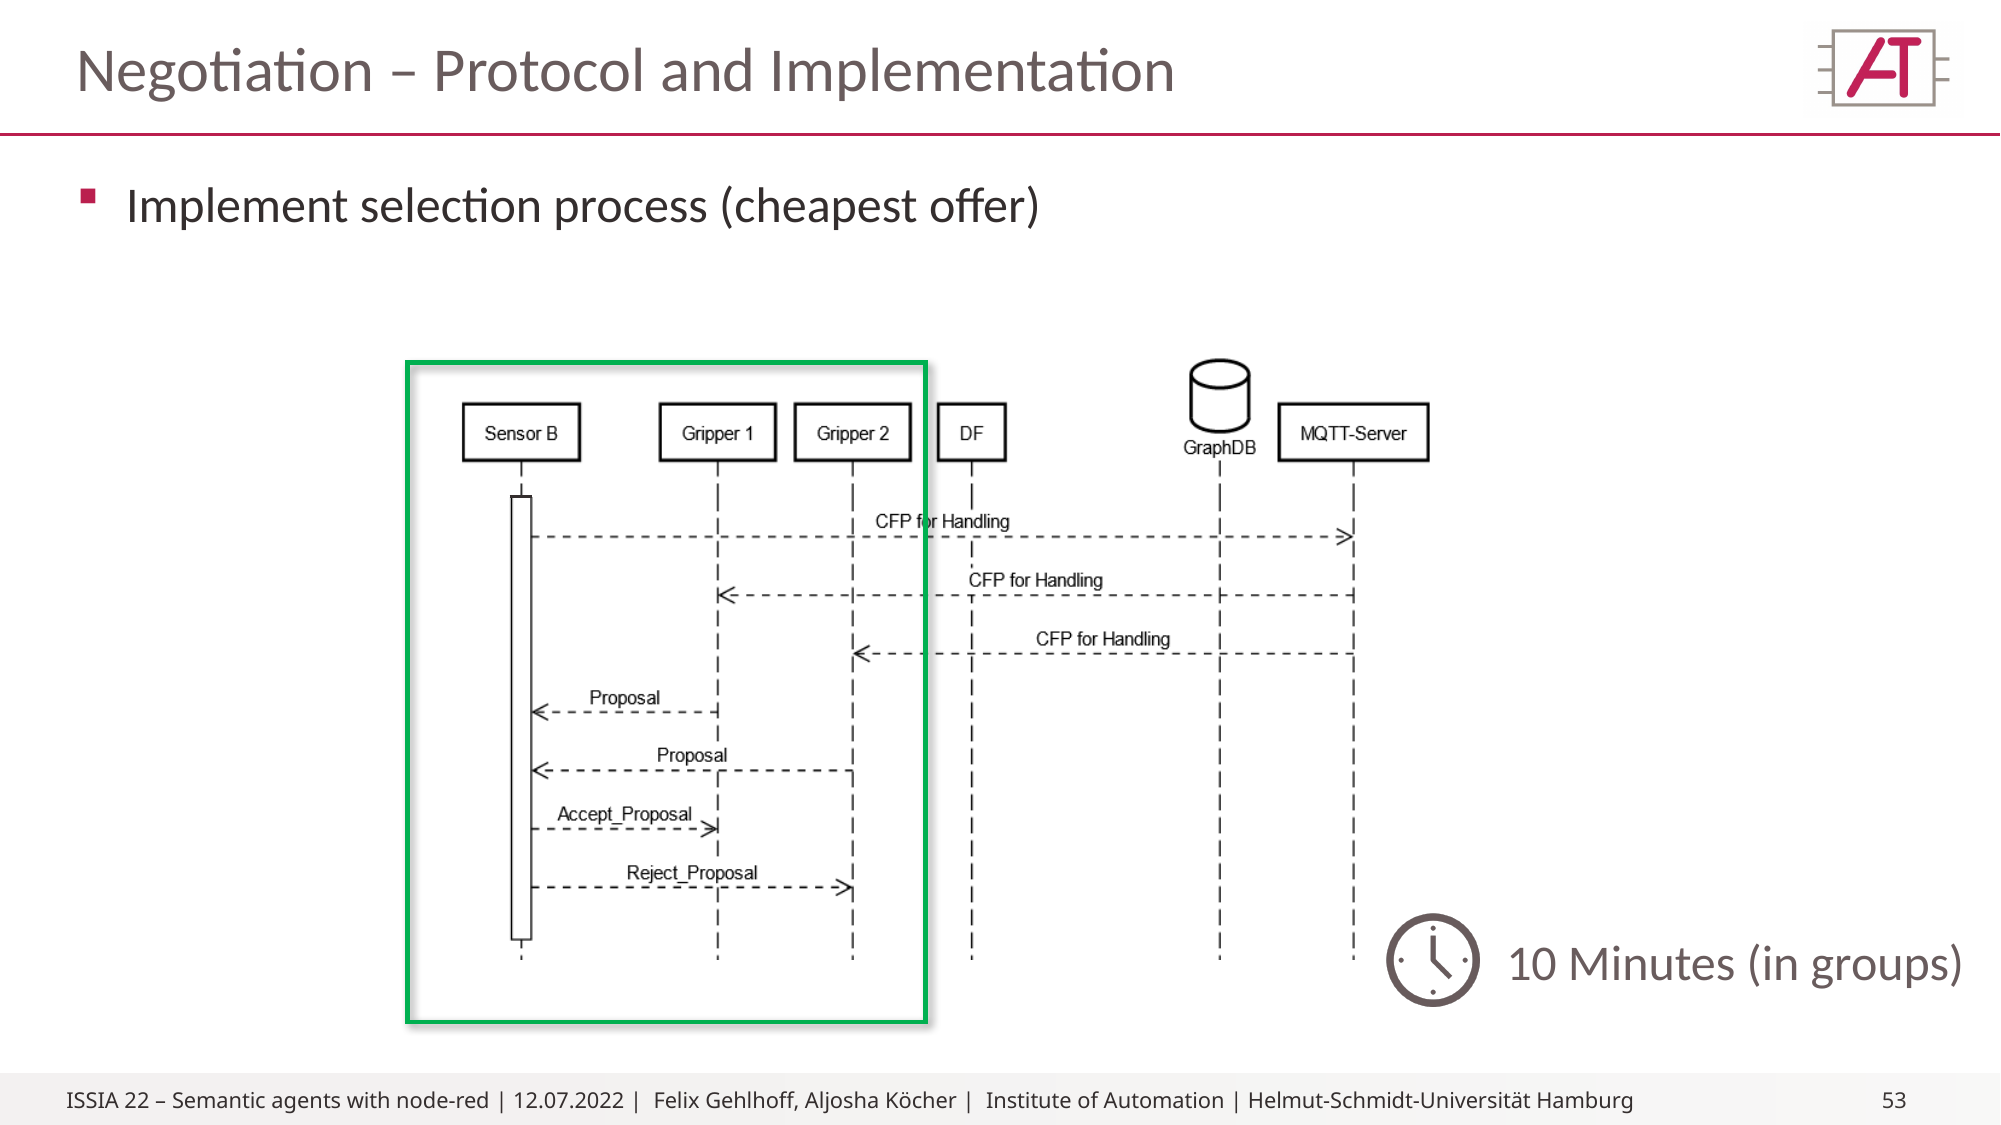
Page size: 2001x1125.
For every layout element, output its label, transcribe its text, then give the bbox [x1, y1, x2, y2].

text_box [461, 350, 1437, 960]
list Implement selection process (cheapest offer) [61, 164, 1730, 296]
picture [1803, 21, 1964, 118]
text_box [1374, 901, 1984, 1019]
title Negotiation – Protocol and Implementation [61, 14, 1766, 129]
text_box [406, 362, 927, 1023]
